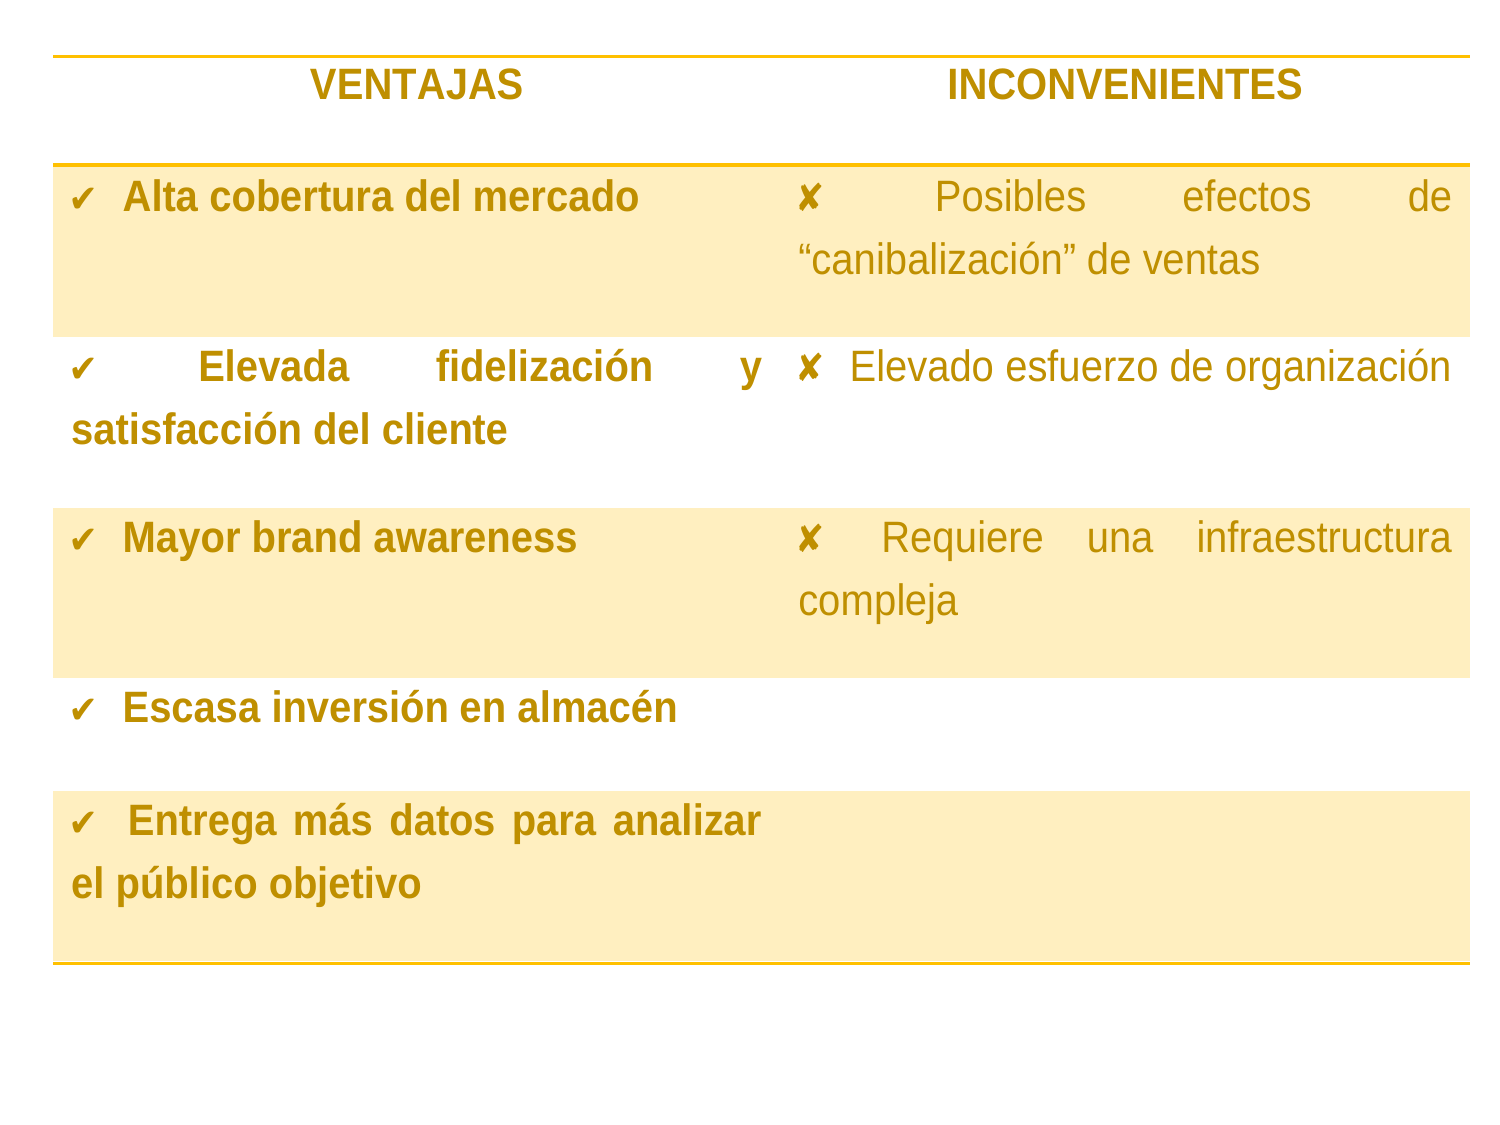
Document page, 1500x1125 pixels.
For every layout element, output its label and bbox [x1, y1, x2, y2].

text_box [53, 54, 1471, 1059]
